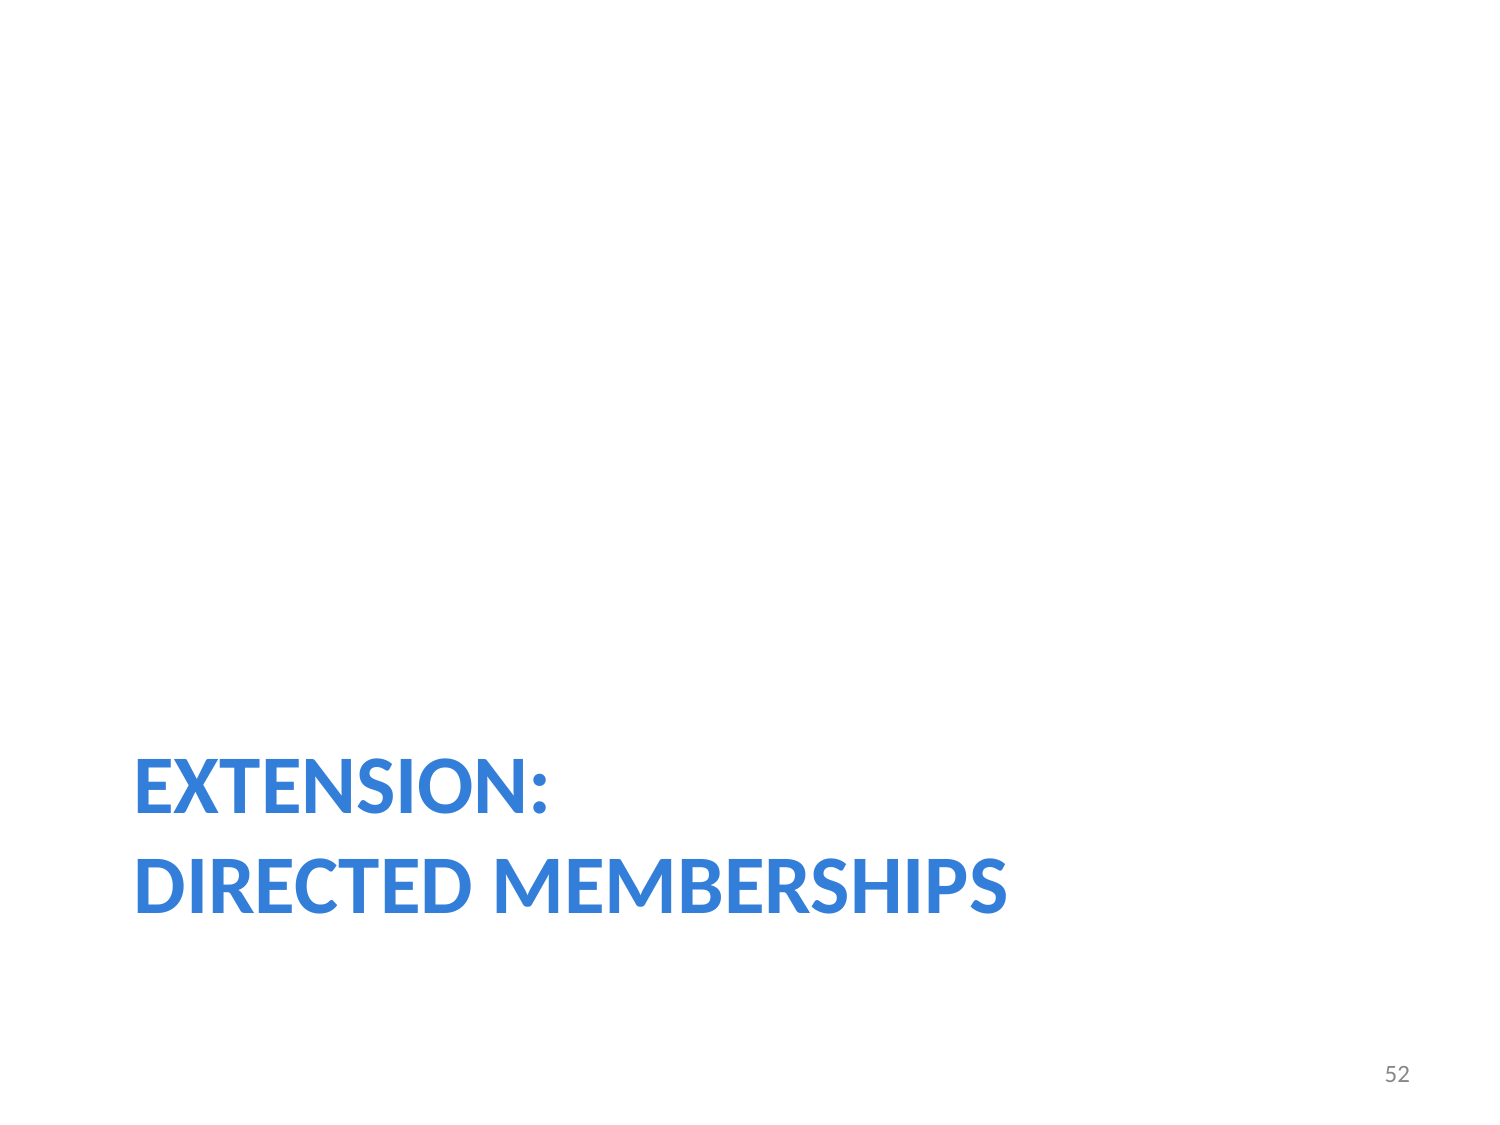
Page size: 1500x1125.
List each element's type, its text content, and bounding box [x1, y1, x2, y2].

slide_number ‹#› [1074, 1042, 1425, 1103]
title EXTENSION: DIRECTED MEMBERSHIPS [118, 722, 1394, 947]
